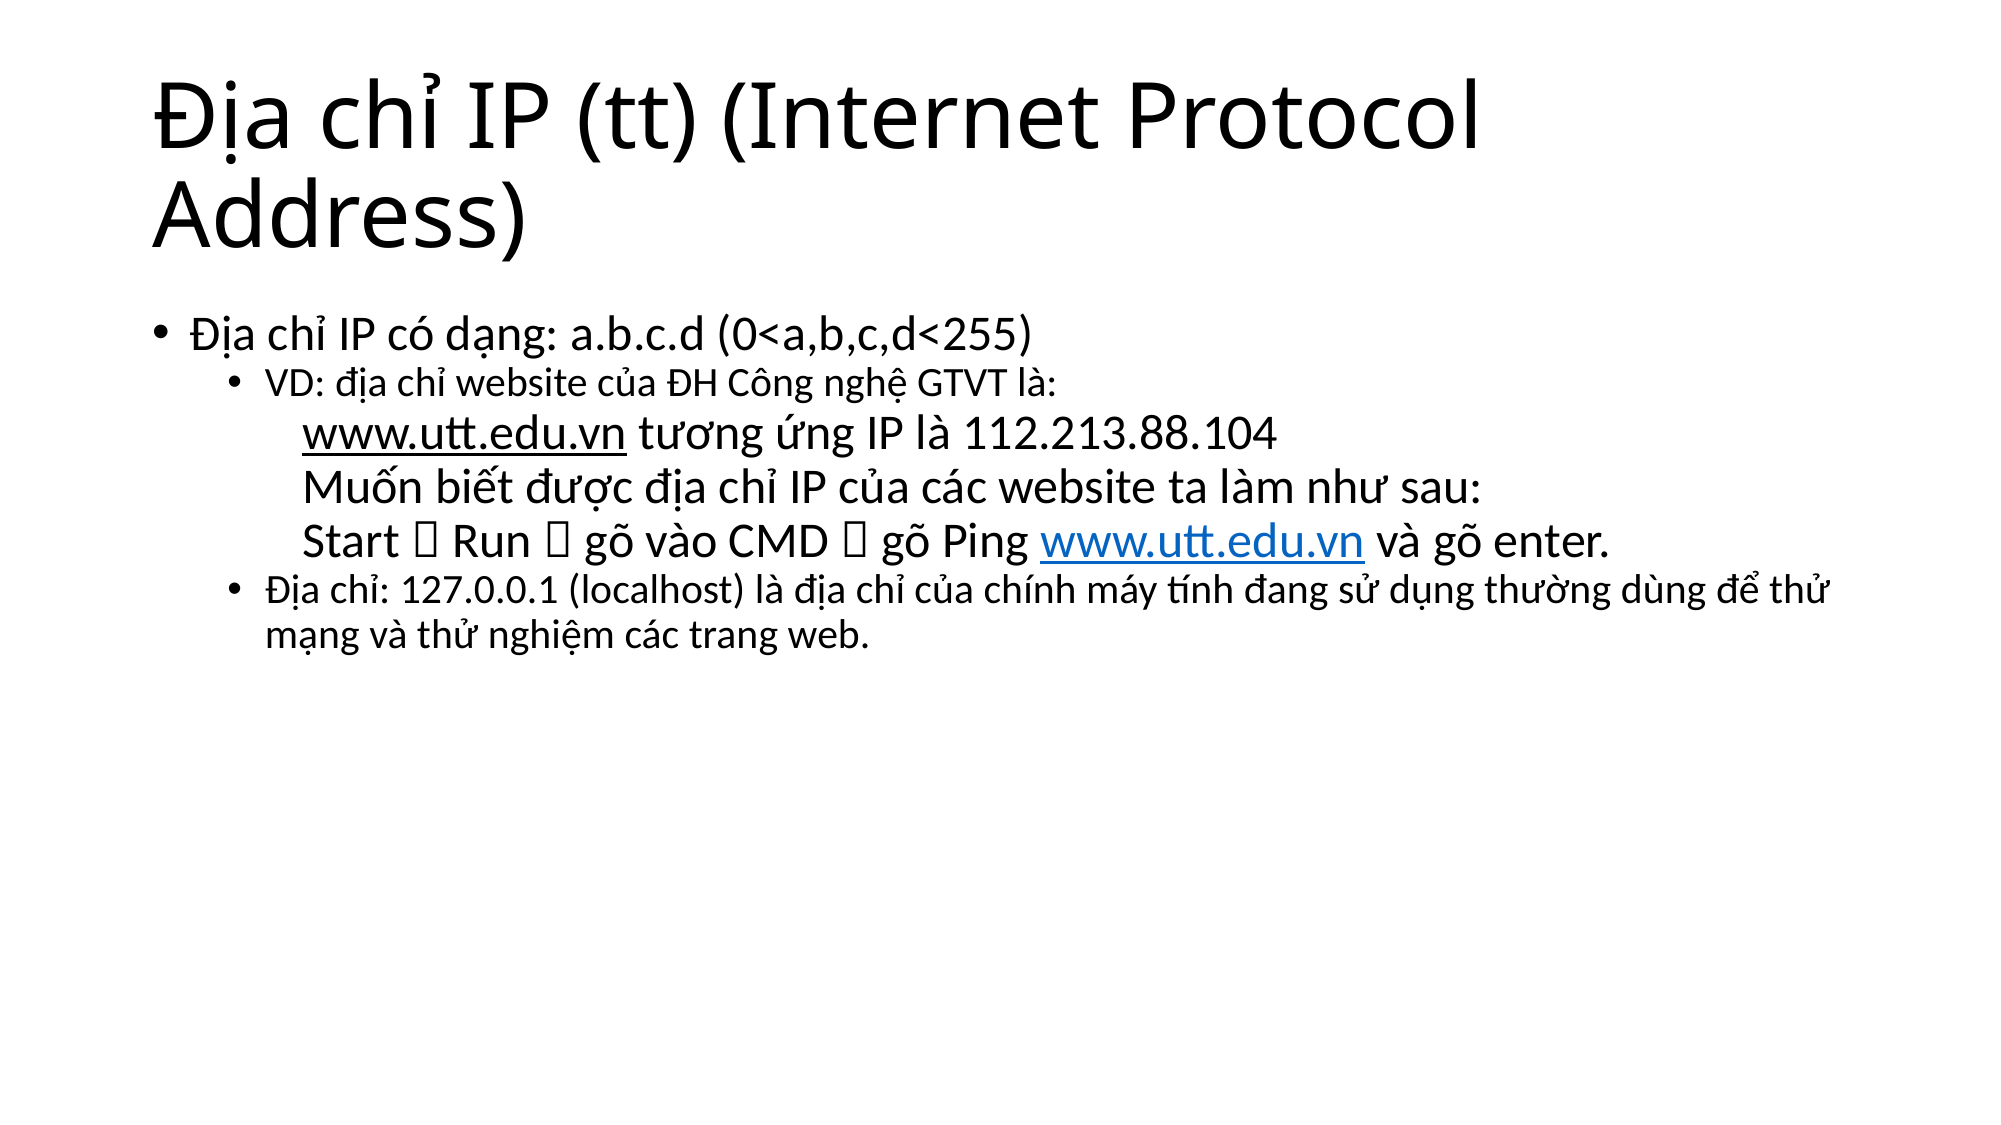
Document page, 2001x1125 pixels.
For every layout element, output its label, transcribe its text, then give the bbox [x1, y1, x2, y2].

list Địa chỉ IP có dạng: a.b.c.d (0<a,b,c,d<255) VD: địa chỉ website của ĐH Công nghệ GTVT là: www.utt.edu.vn tương ứng IP là 112.213.88.104 Muốn biết được địa chỉ IP của các website ta làm như sau: Start  Run  gõ vào CMD  gõ Ping www.utt.edu.vn và gõ enter. Địa chỉ: 127.0.0.1 (localhost) là địa chỉ của chính máy tính đang sử dụng thường dùng để thử mạng và thử nghiệm các trang web. [137, 299, 1863, 1014]
title Địa chỉ IP (tt) (Internet Protocol Address) [137, 59, 1863, 278]
